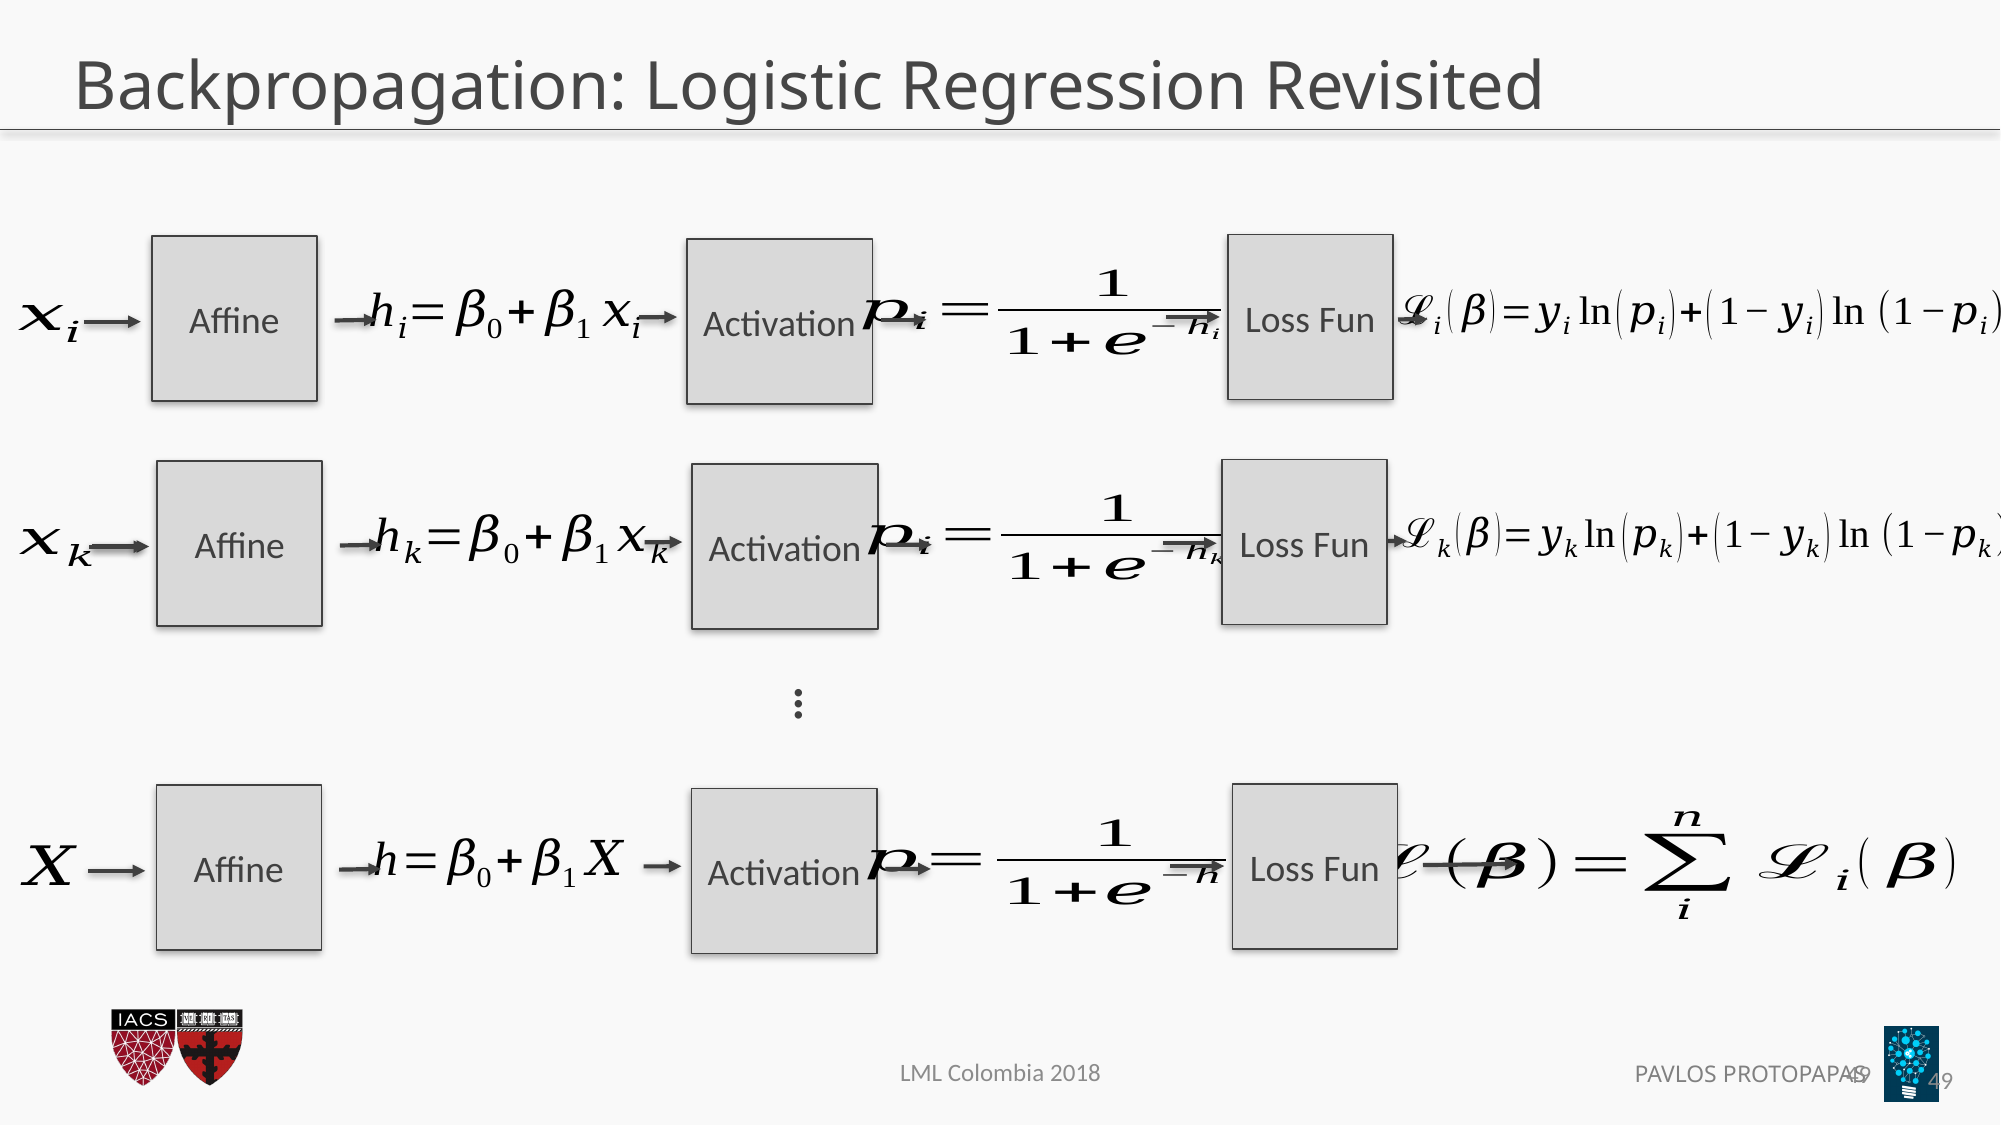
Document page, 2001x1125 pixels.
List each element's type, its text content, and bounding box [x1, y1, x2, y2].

slide_number 49 [1501, 1050, 1969, 1110]
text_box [13, 459, 2000, 630]
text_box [639, 238, 1162, 405]
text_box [83, 235, 643, 402]
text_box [16, 671, 1962, 954]
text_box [1165, 234, 2000, 400]
title Backpropagation: Logistic Regression Revisited [58, 35, 1945, 162]
picture [109, 1009, 243, 1086]
